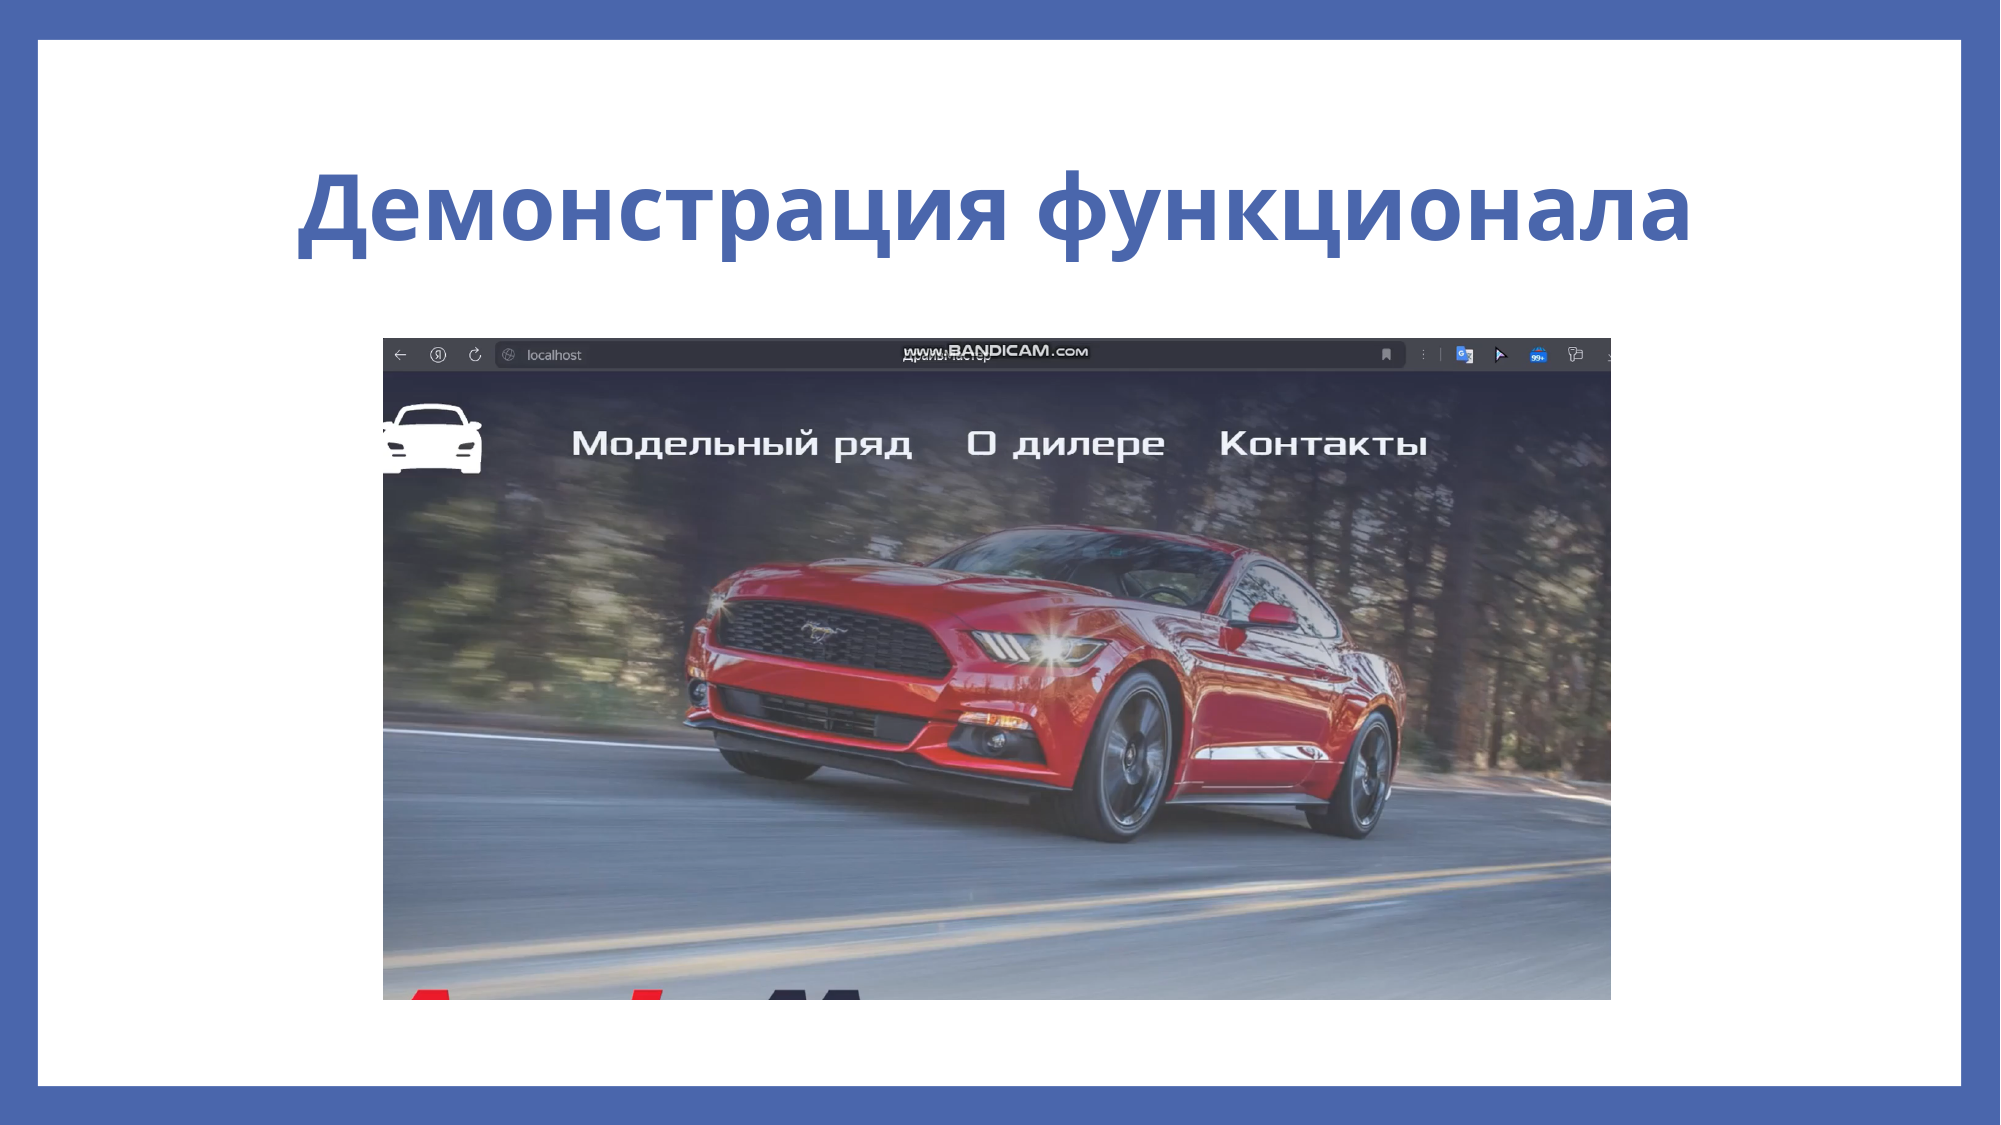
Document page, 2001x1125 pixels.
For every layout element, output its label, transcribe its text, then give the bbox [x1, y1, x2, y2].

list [382, 337, 1612, 1001]
title Демонстрация функционала [187, 99, 1808, 323]
